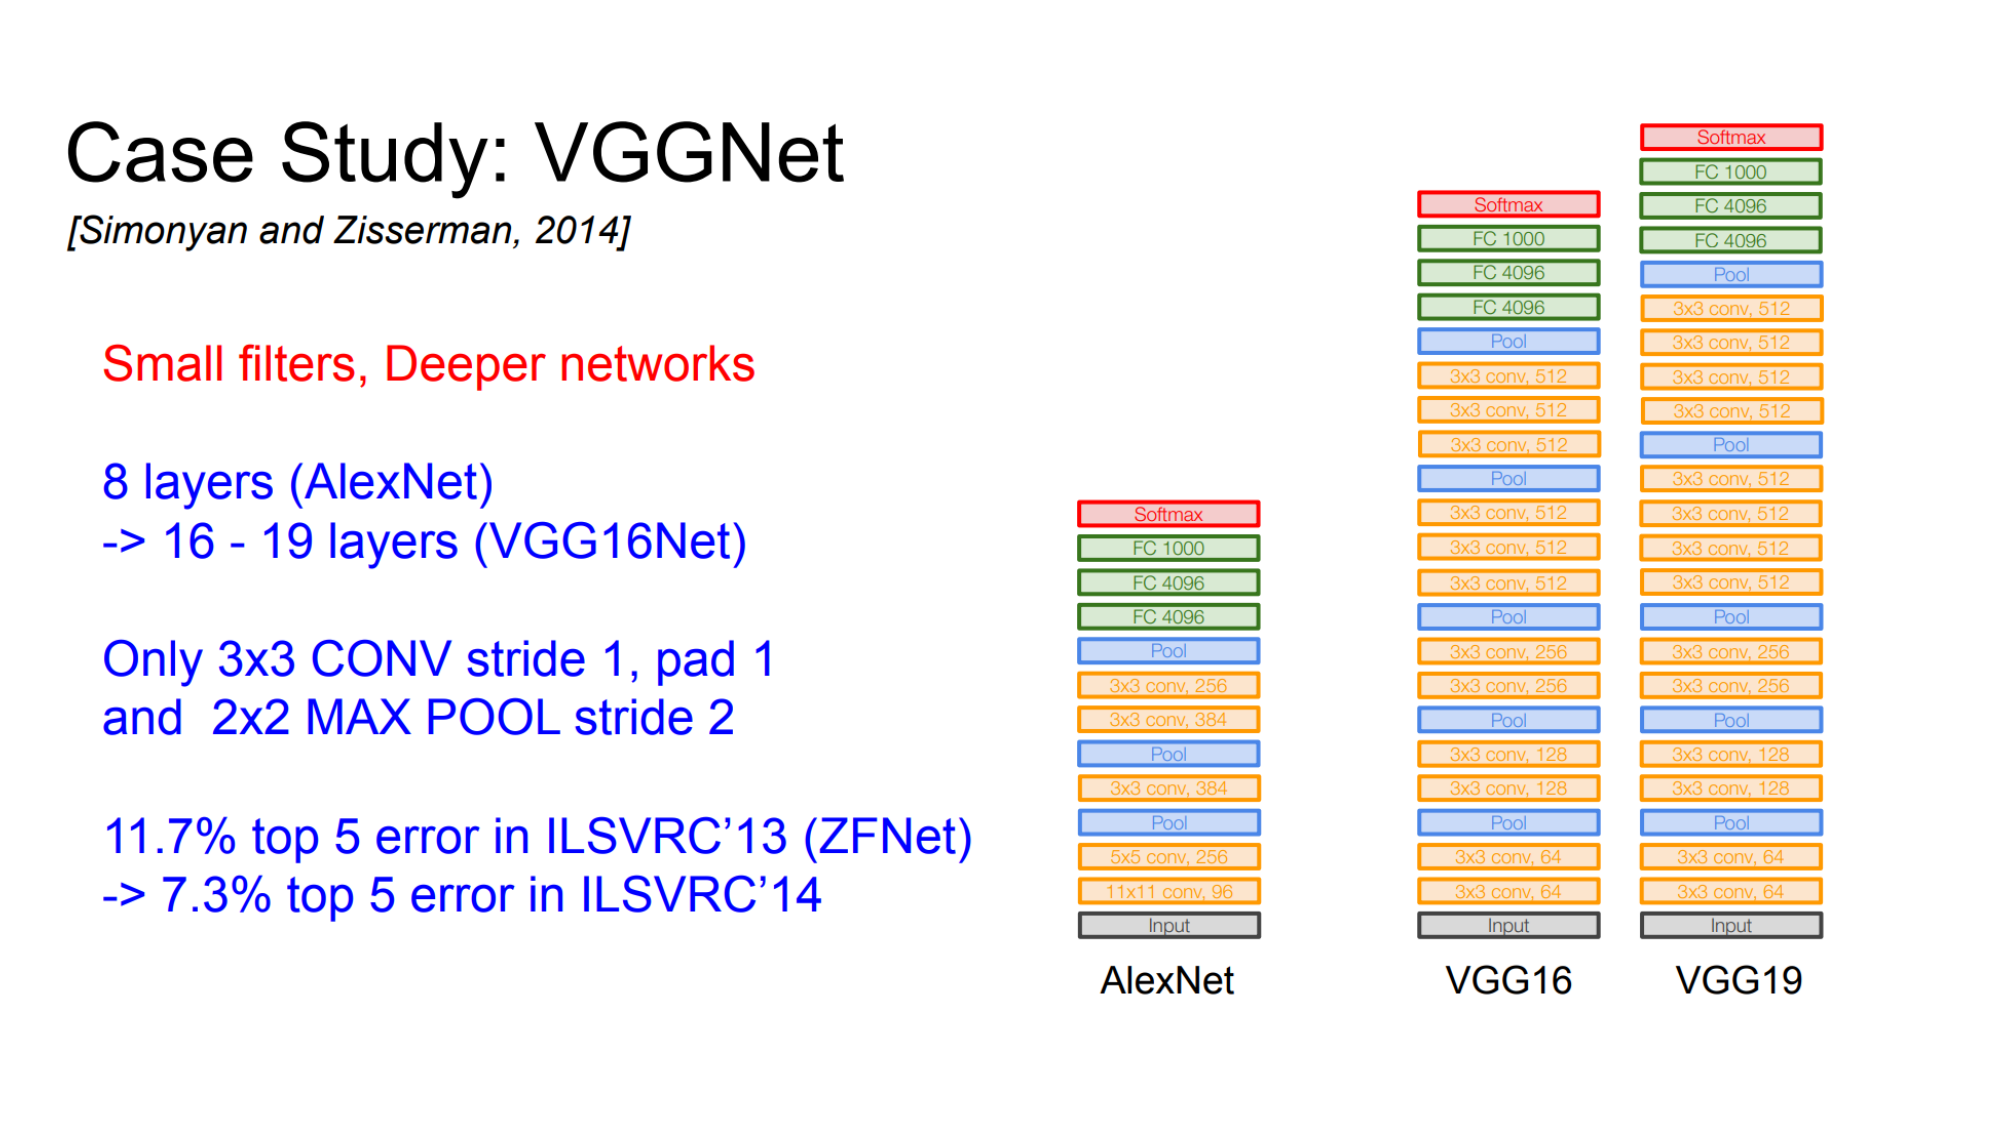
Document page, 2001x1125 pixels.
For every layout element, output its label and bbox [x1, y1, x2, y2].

list [19, 69, 1981, 1056]
